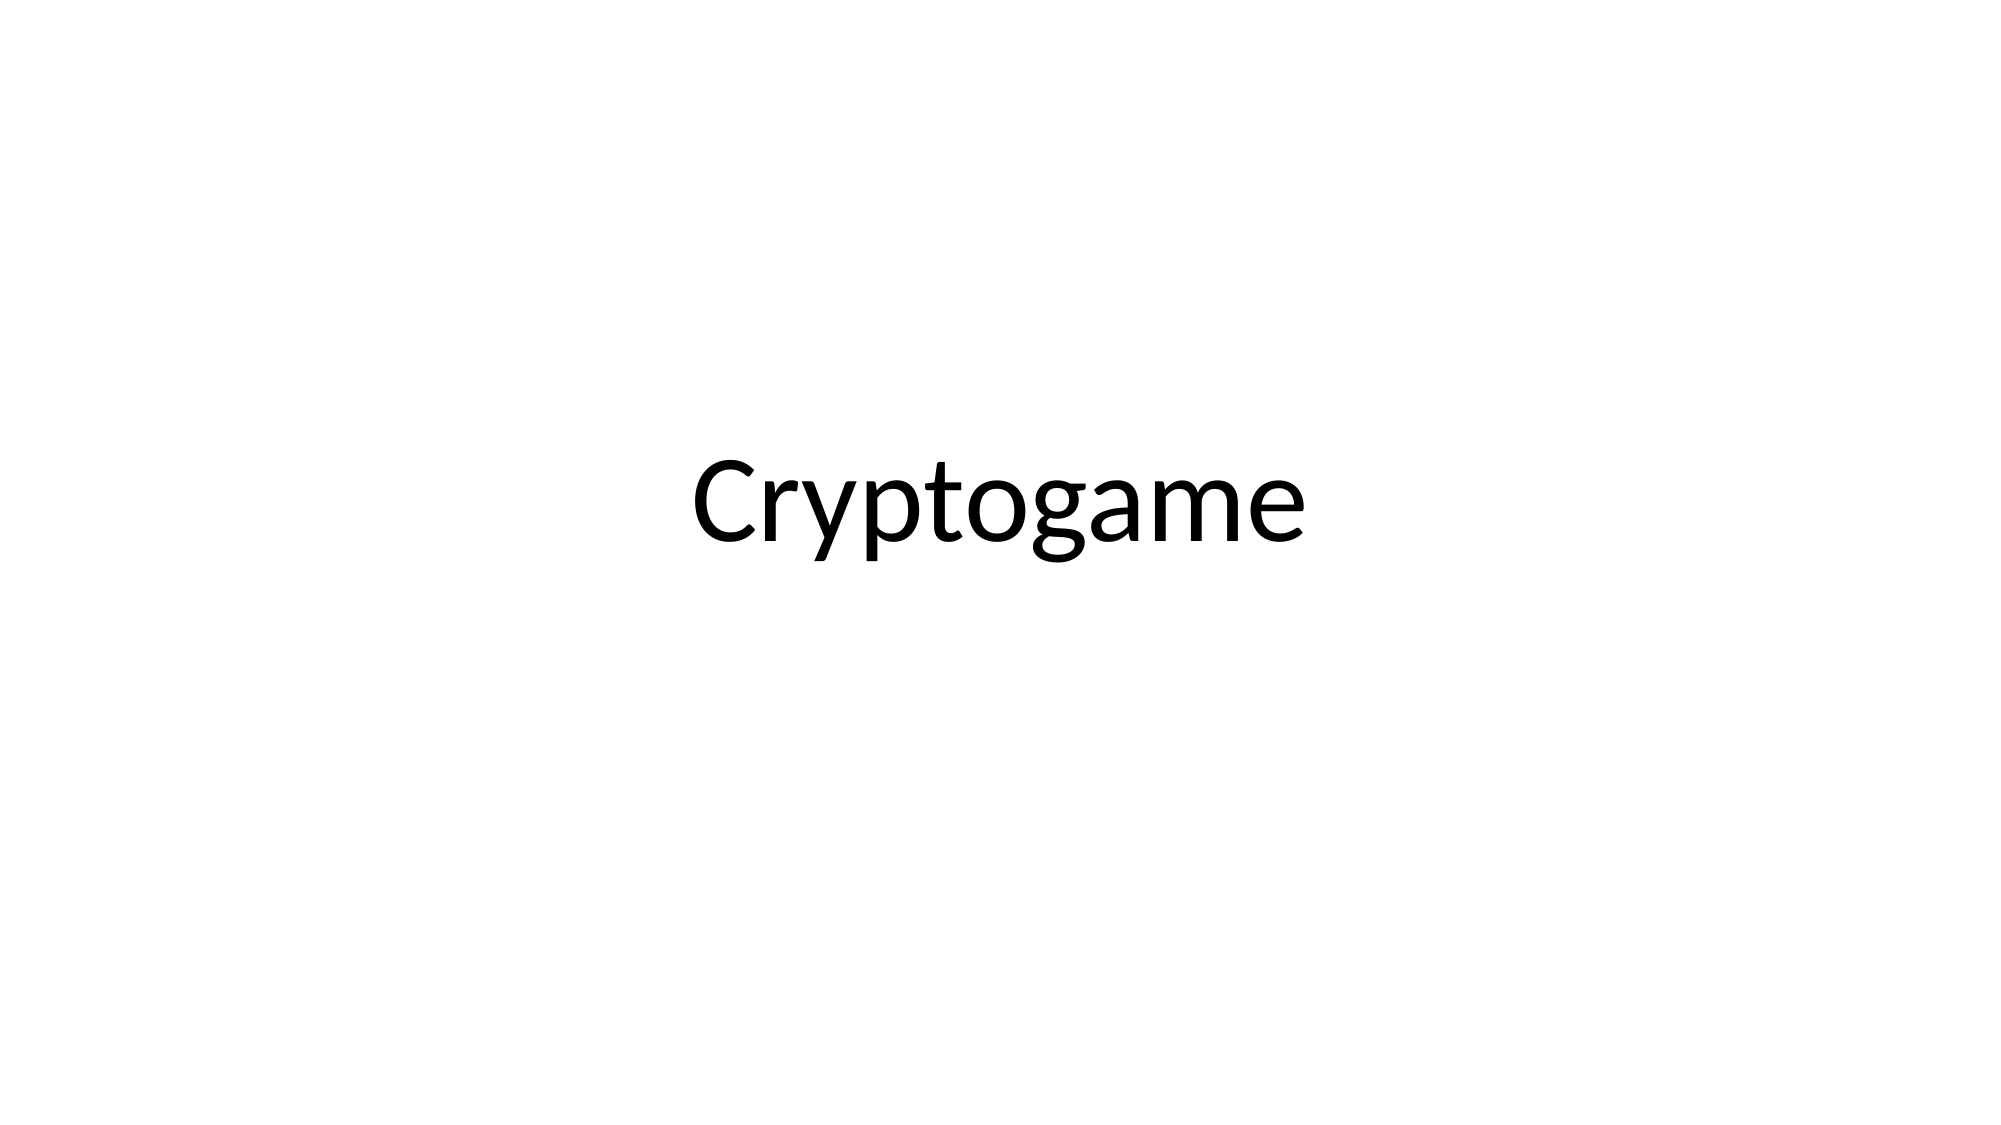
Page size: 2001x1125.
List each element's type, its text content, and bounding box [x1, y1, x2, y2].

title Cryptogame [249, 184, 1750, 576]
